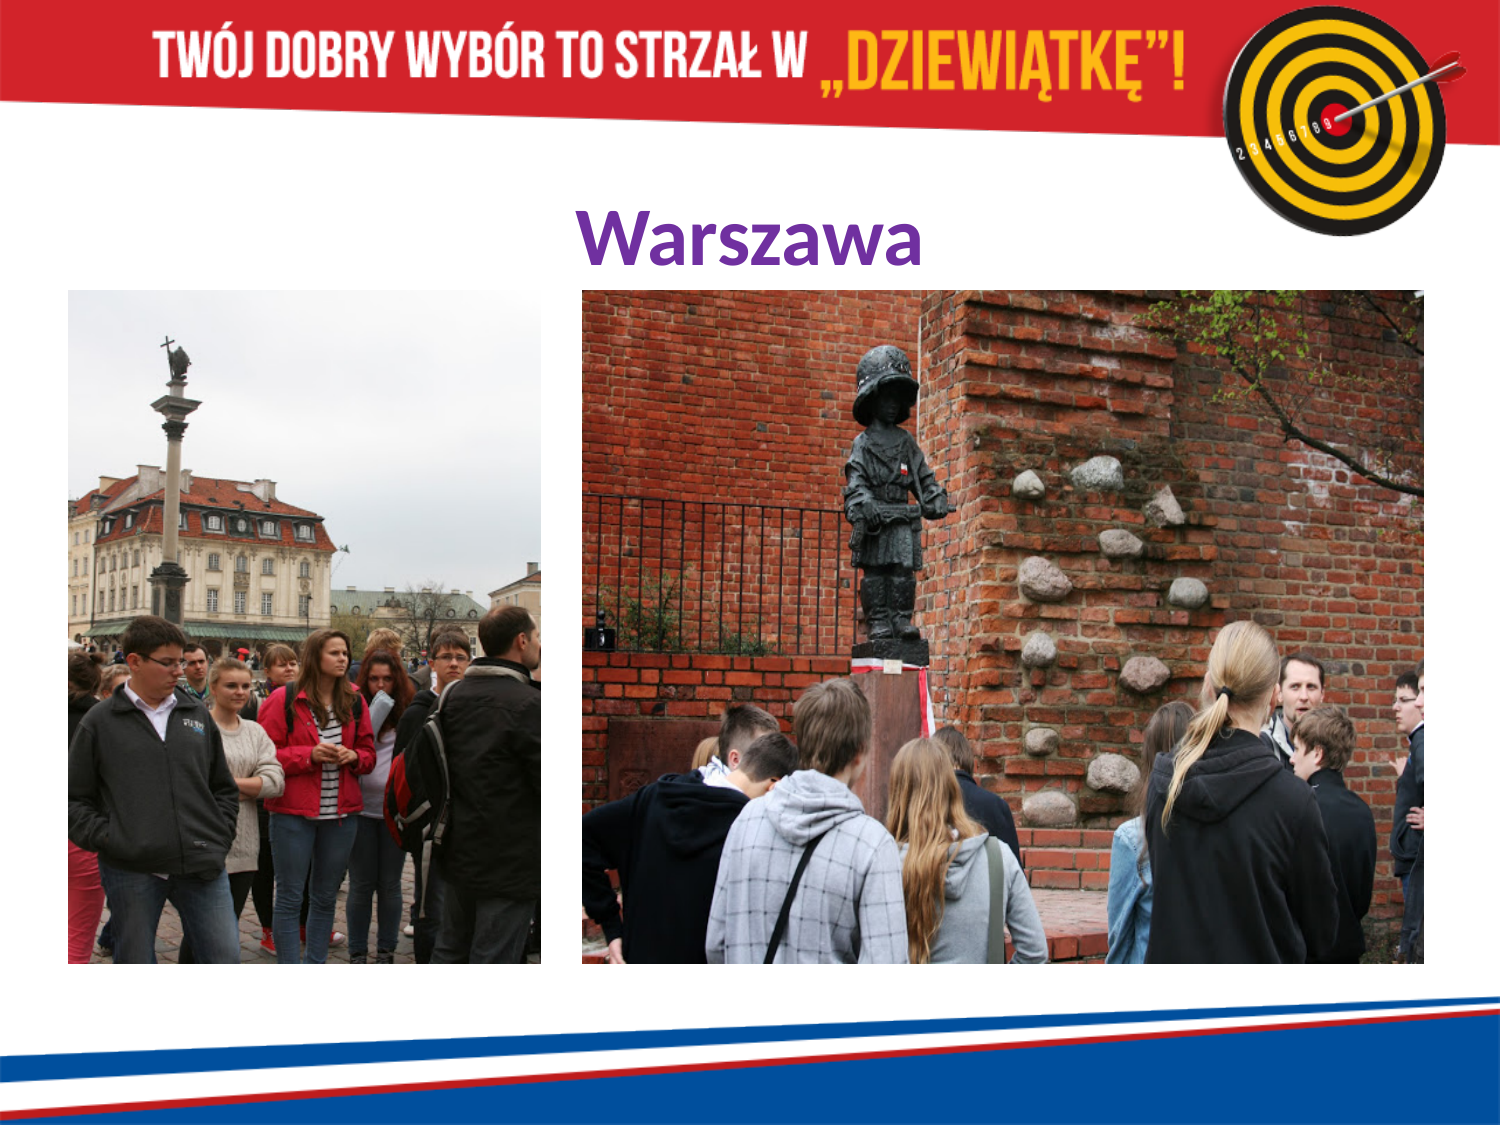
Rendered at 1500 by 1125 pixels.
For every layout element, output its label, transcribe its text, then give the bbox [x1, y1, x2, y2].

picture [581, 290, 1424, 965]
title Warszawa [75, 246, 1425, 327]
picture [0, 995, 1500, 1125]
picture [67, 290, 541, 965]
picture [0, 0, 1500, 238]
